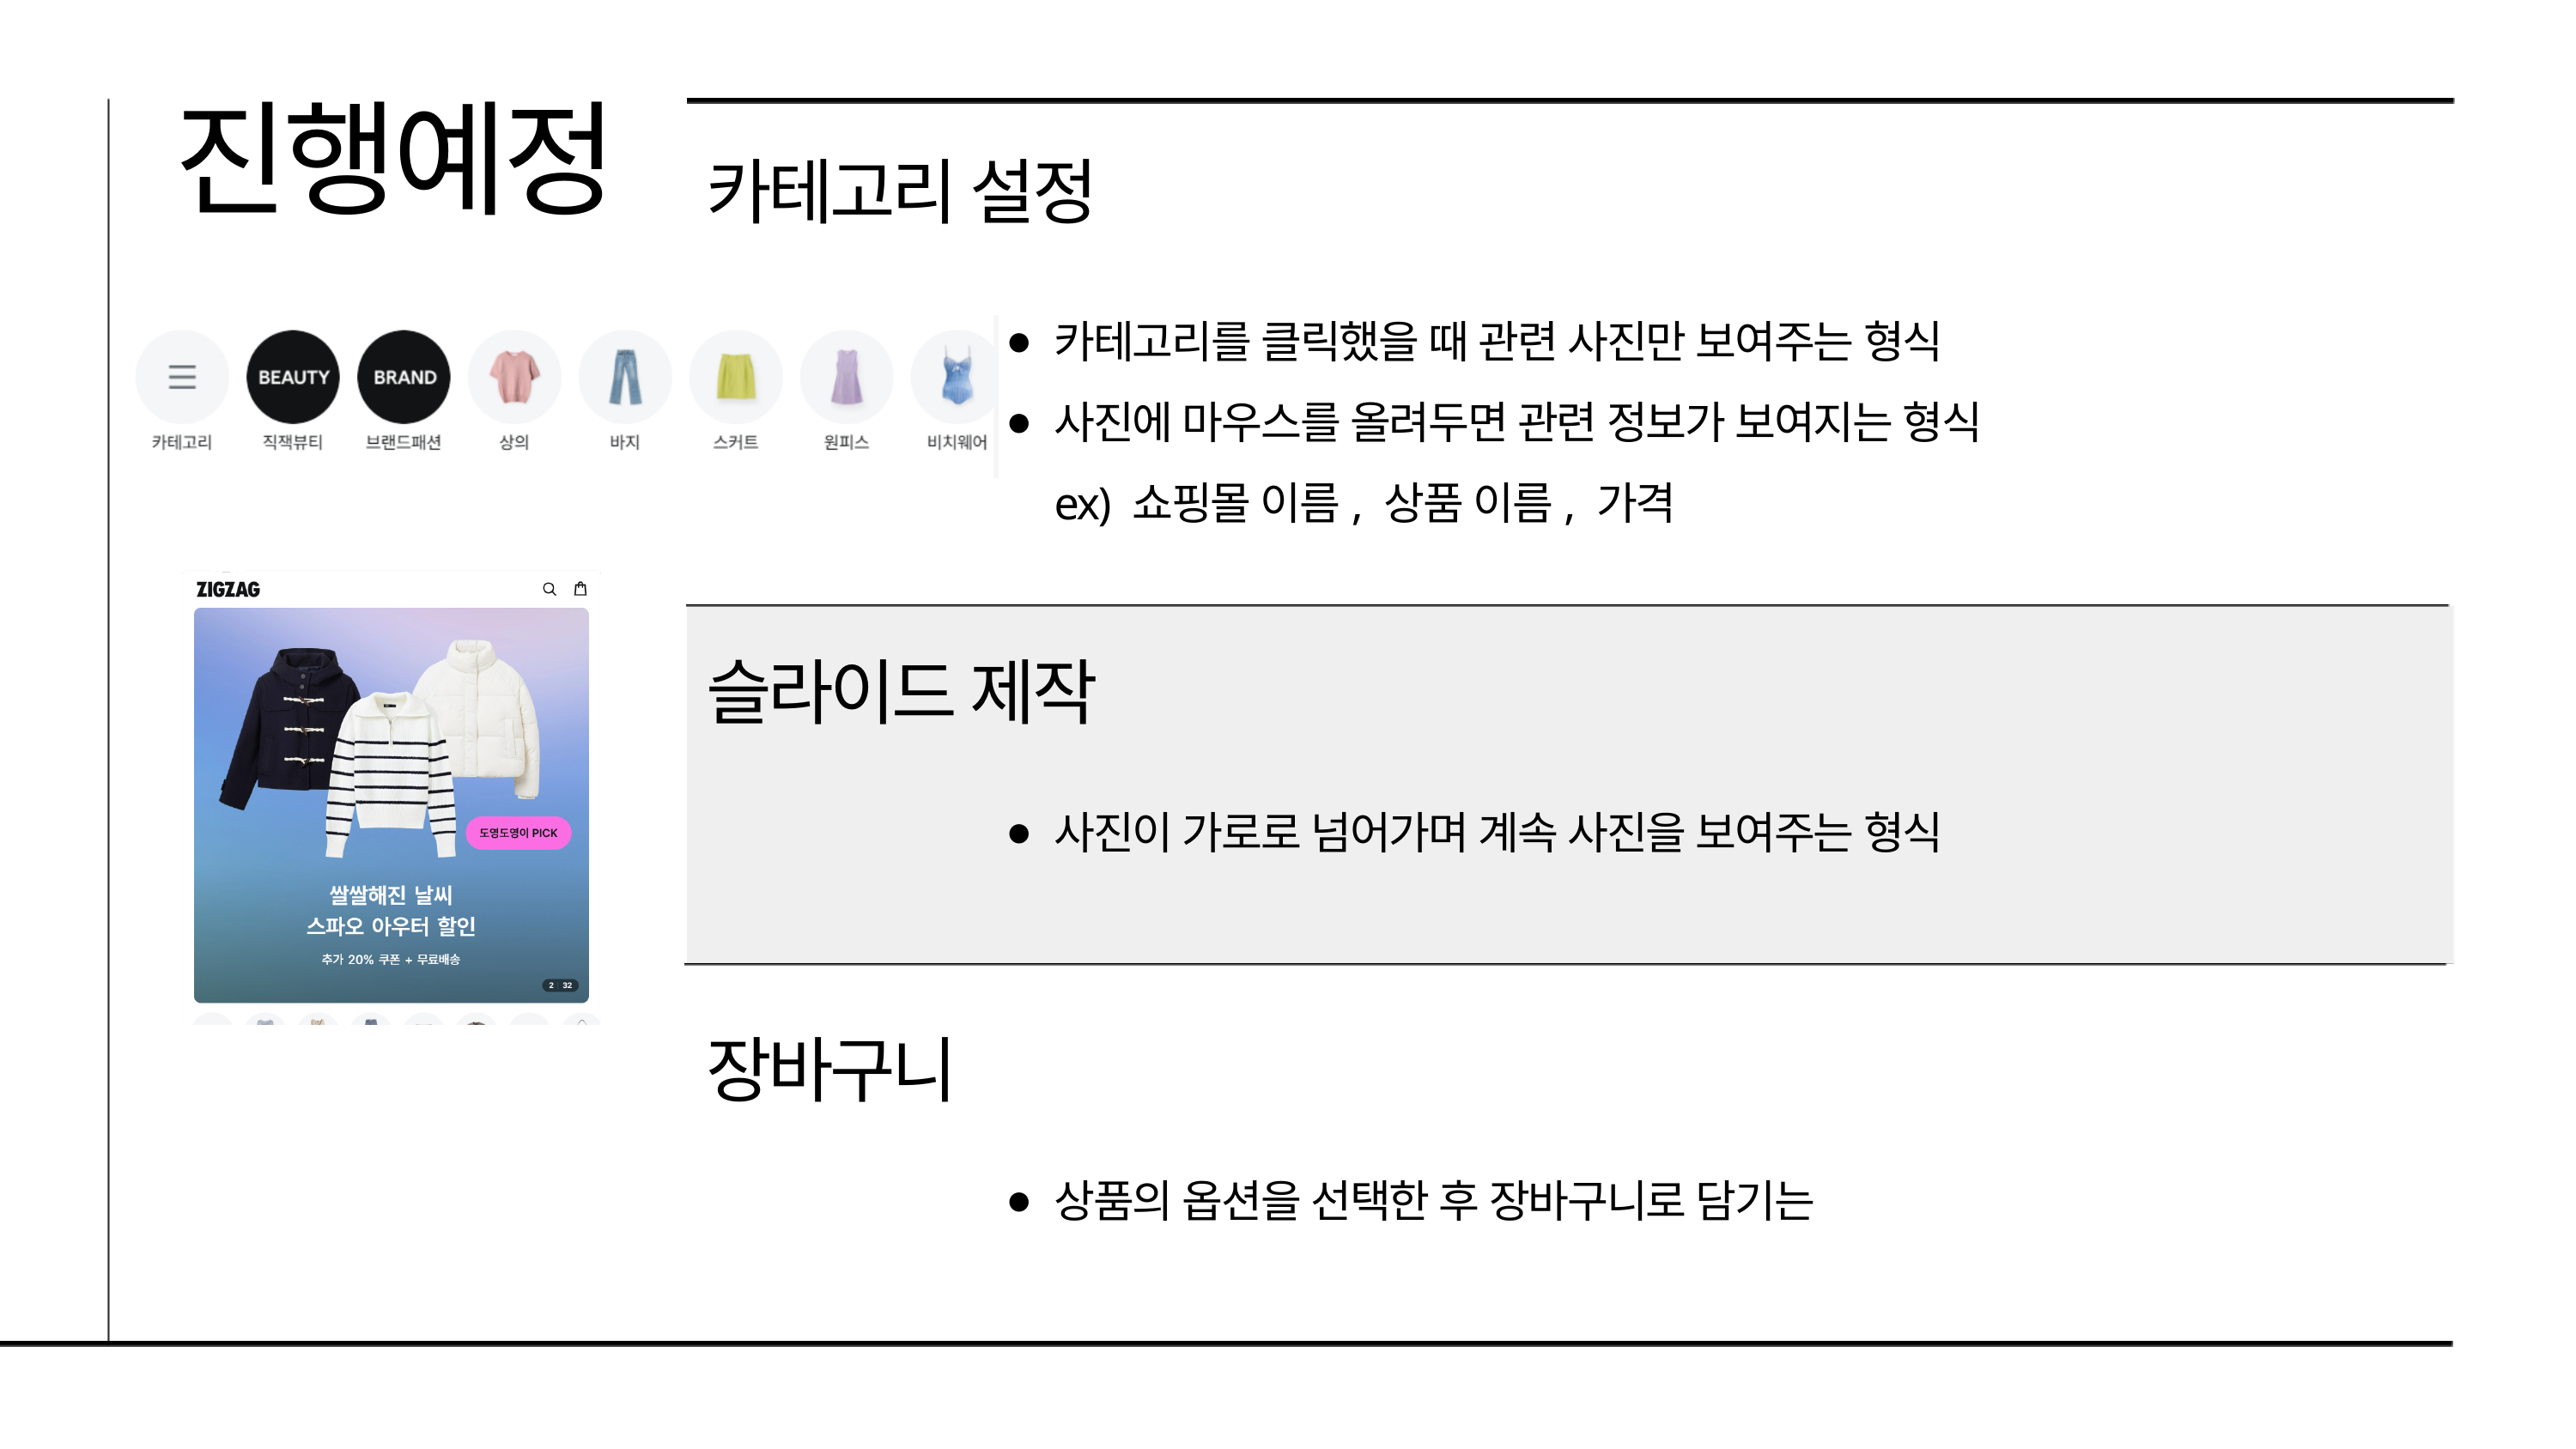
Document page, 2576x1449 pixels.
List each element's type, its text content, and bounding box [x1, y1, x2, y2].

text_box 진행예정 [173, 73, 664, 249]
text_box 장바구니 [706, 1021, 1138, 1122]
picture [686, 98, 2455, 104]
text_box 상품의 옵션을 선택한 후 장바구니로 담기는 [1005, 1078, 2385, 1295]
picture [121, 315, 999, 478]
picture [0, 100, 2455, 1347]
text_box 카테고리 설정 [706, 142, 1138, 244]
text_box 카테고리를 클릭했을 때 관련 사진만 보여주는 형식 사진에 마우스를 올려두면 관련 정보가 보여지는 형식 ex) 쇼핑몰 이름, 상품 이름, 가격 [1005, 241, 2385, 574]
